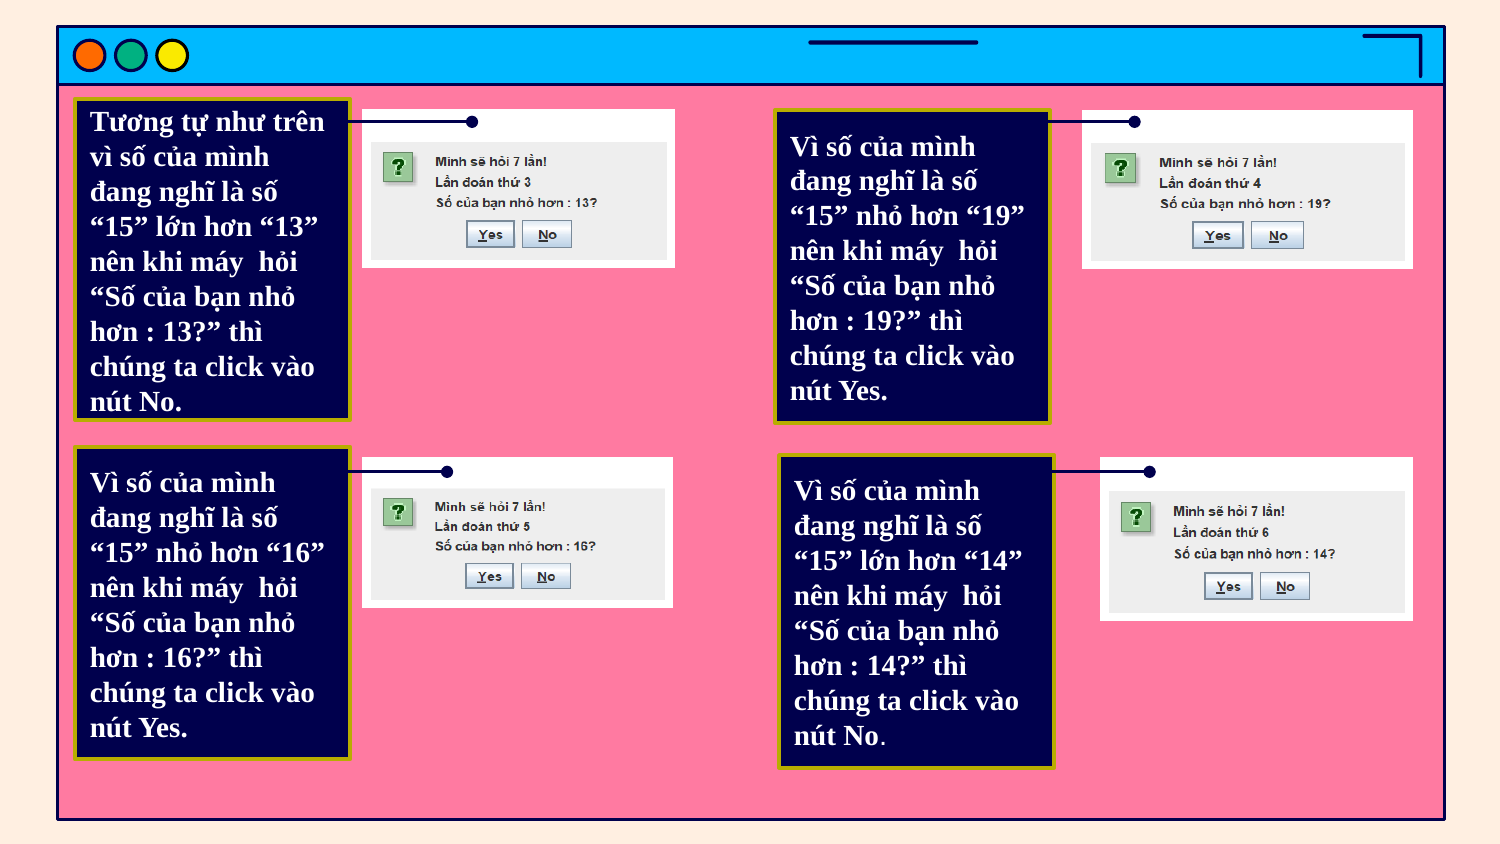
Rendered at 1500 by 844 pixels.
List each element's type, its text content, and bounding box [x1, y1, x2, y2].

picture [1099, 456, 1413, 621]
picture [362, 456, 674, 608]
text_box Vì số của mình đang nghĩ là số “15” lớn hơn “14” nên khi máy hỏi “Số của bạn nhỏ hơn : 14?” thì chúng ta click vào nút No. [777, 453, 1056, 770]
text_box Vì số của mình đang nghĩ là số “15” nhỏ hơn “19” nên khi máy hỏi “Số của bạn nhỏ hơn : 19?” thì chúng ta click vào nút Yes. [773, 108, 1052, 425]
text_box Vì số của mình đang nghĩ là số “15” nhỏ hơn “16” nên khi máy hỏi “Số của bạn nhỏ hơn : 16?” thì chúng ta click vào nút Yes. [73, 445, 352, 761]
text_box Tương tự như trên vì số của mình đang nghĩ là số “15” lớn hơn “13” nên khi máy hỏi “Số của bạn nhỏ hơn : 13?” thì chúng ta click vào nút No. [73, 97, 352, 422]
picture [362, 109, 676, 268]
picture [1082, 110, 1413, 269]
